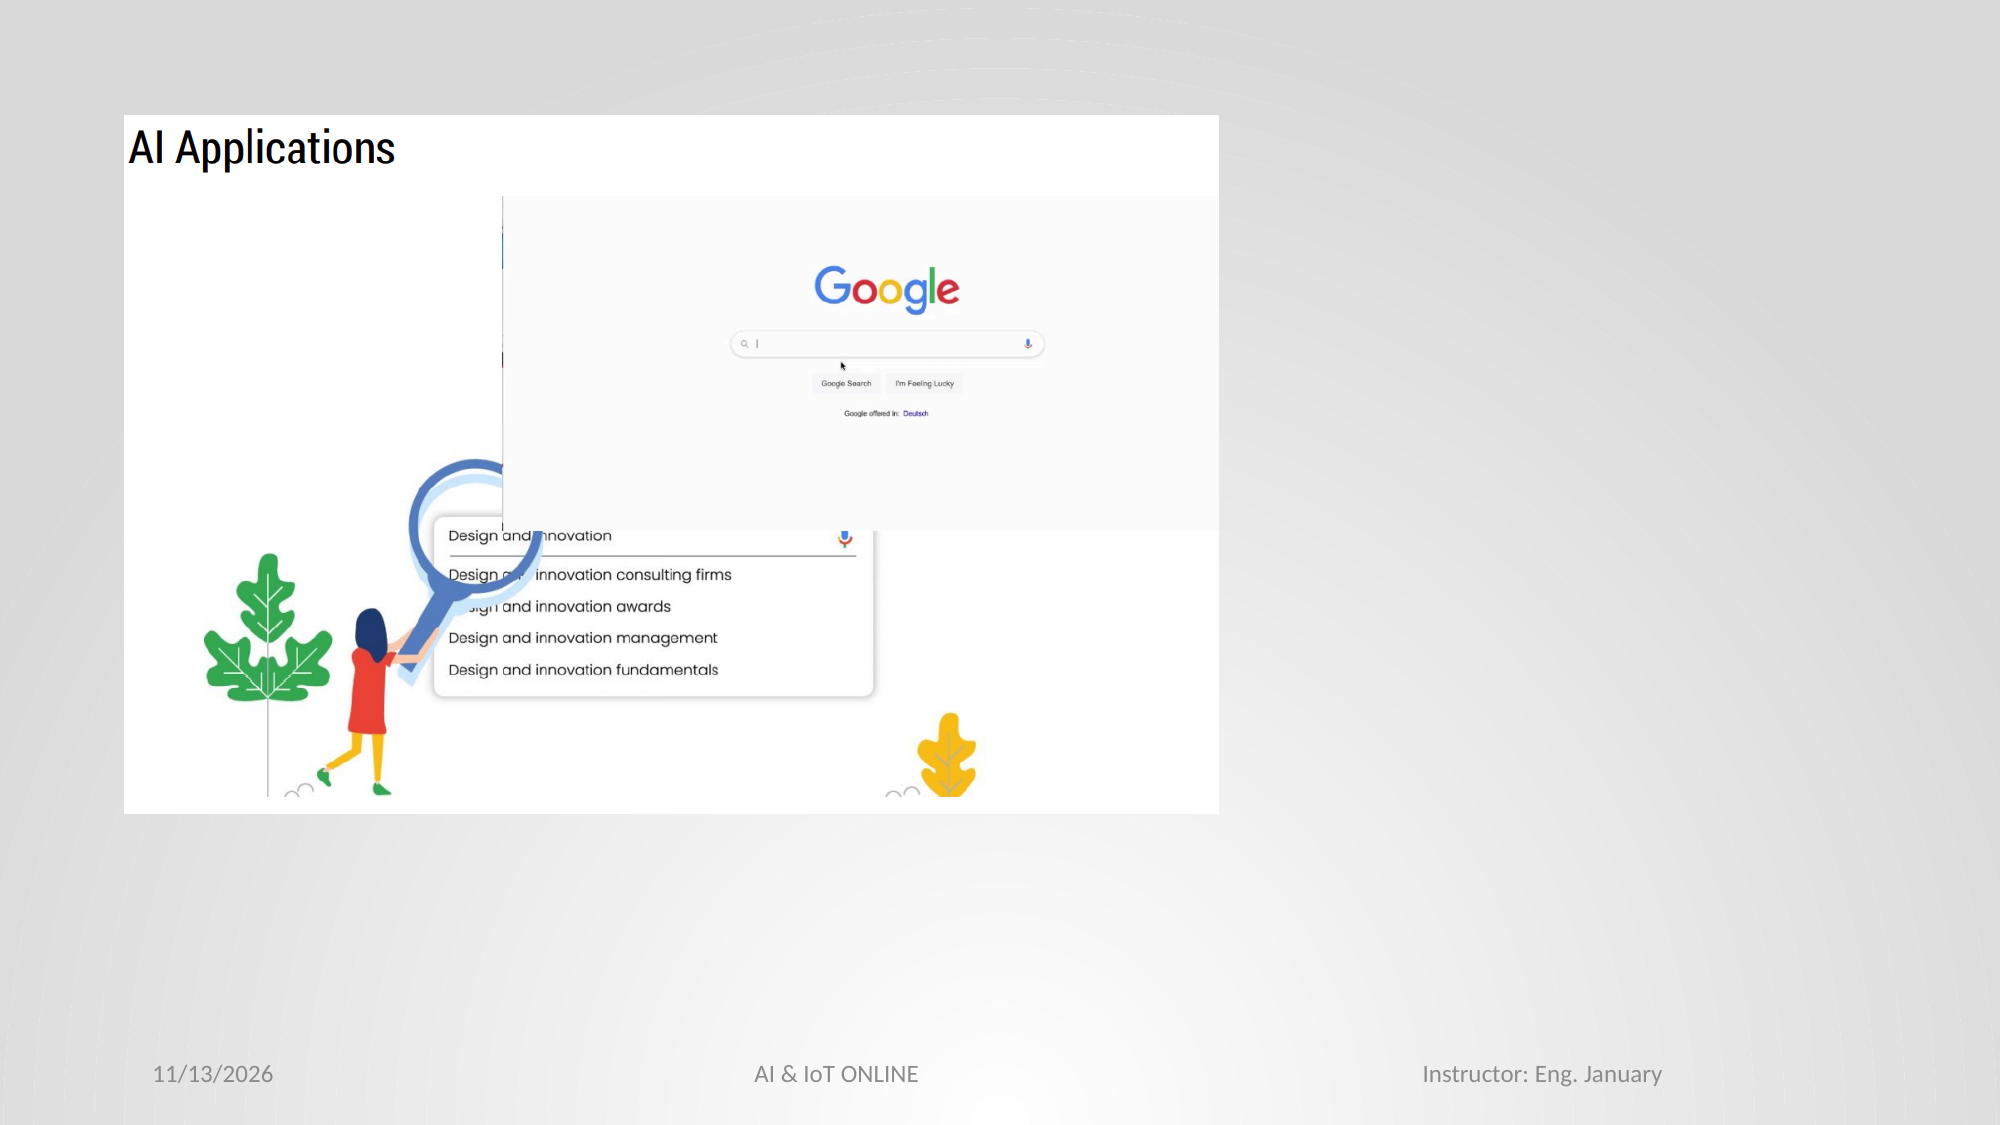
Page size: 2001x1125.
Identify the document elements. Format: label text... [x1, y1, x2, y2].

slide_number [137, 1042, 588, 1103]
footer AI & IoT ONLINE Instructor: Eng. January [662, 1042, 1758, 1103]
picture [124, 115, 1219, 814]
